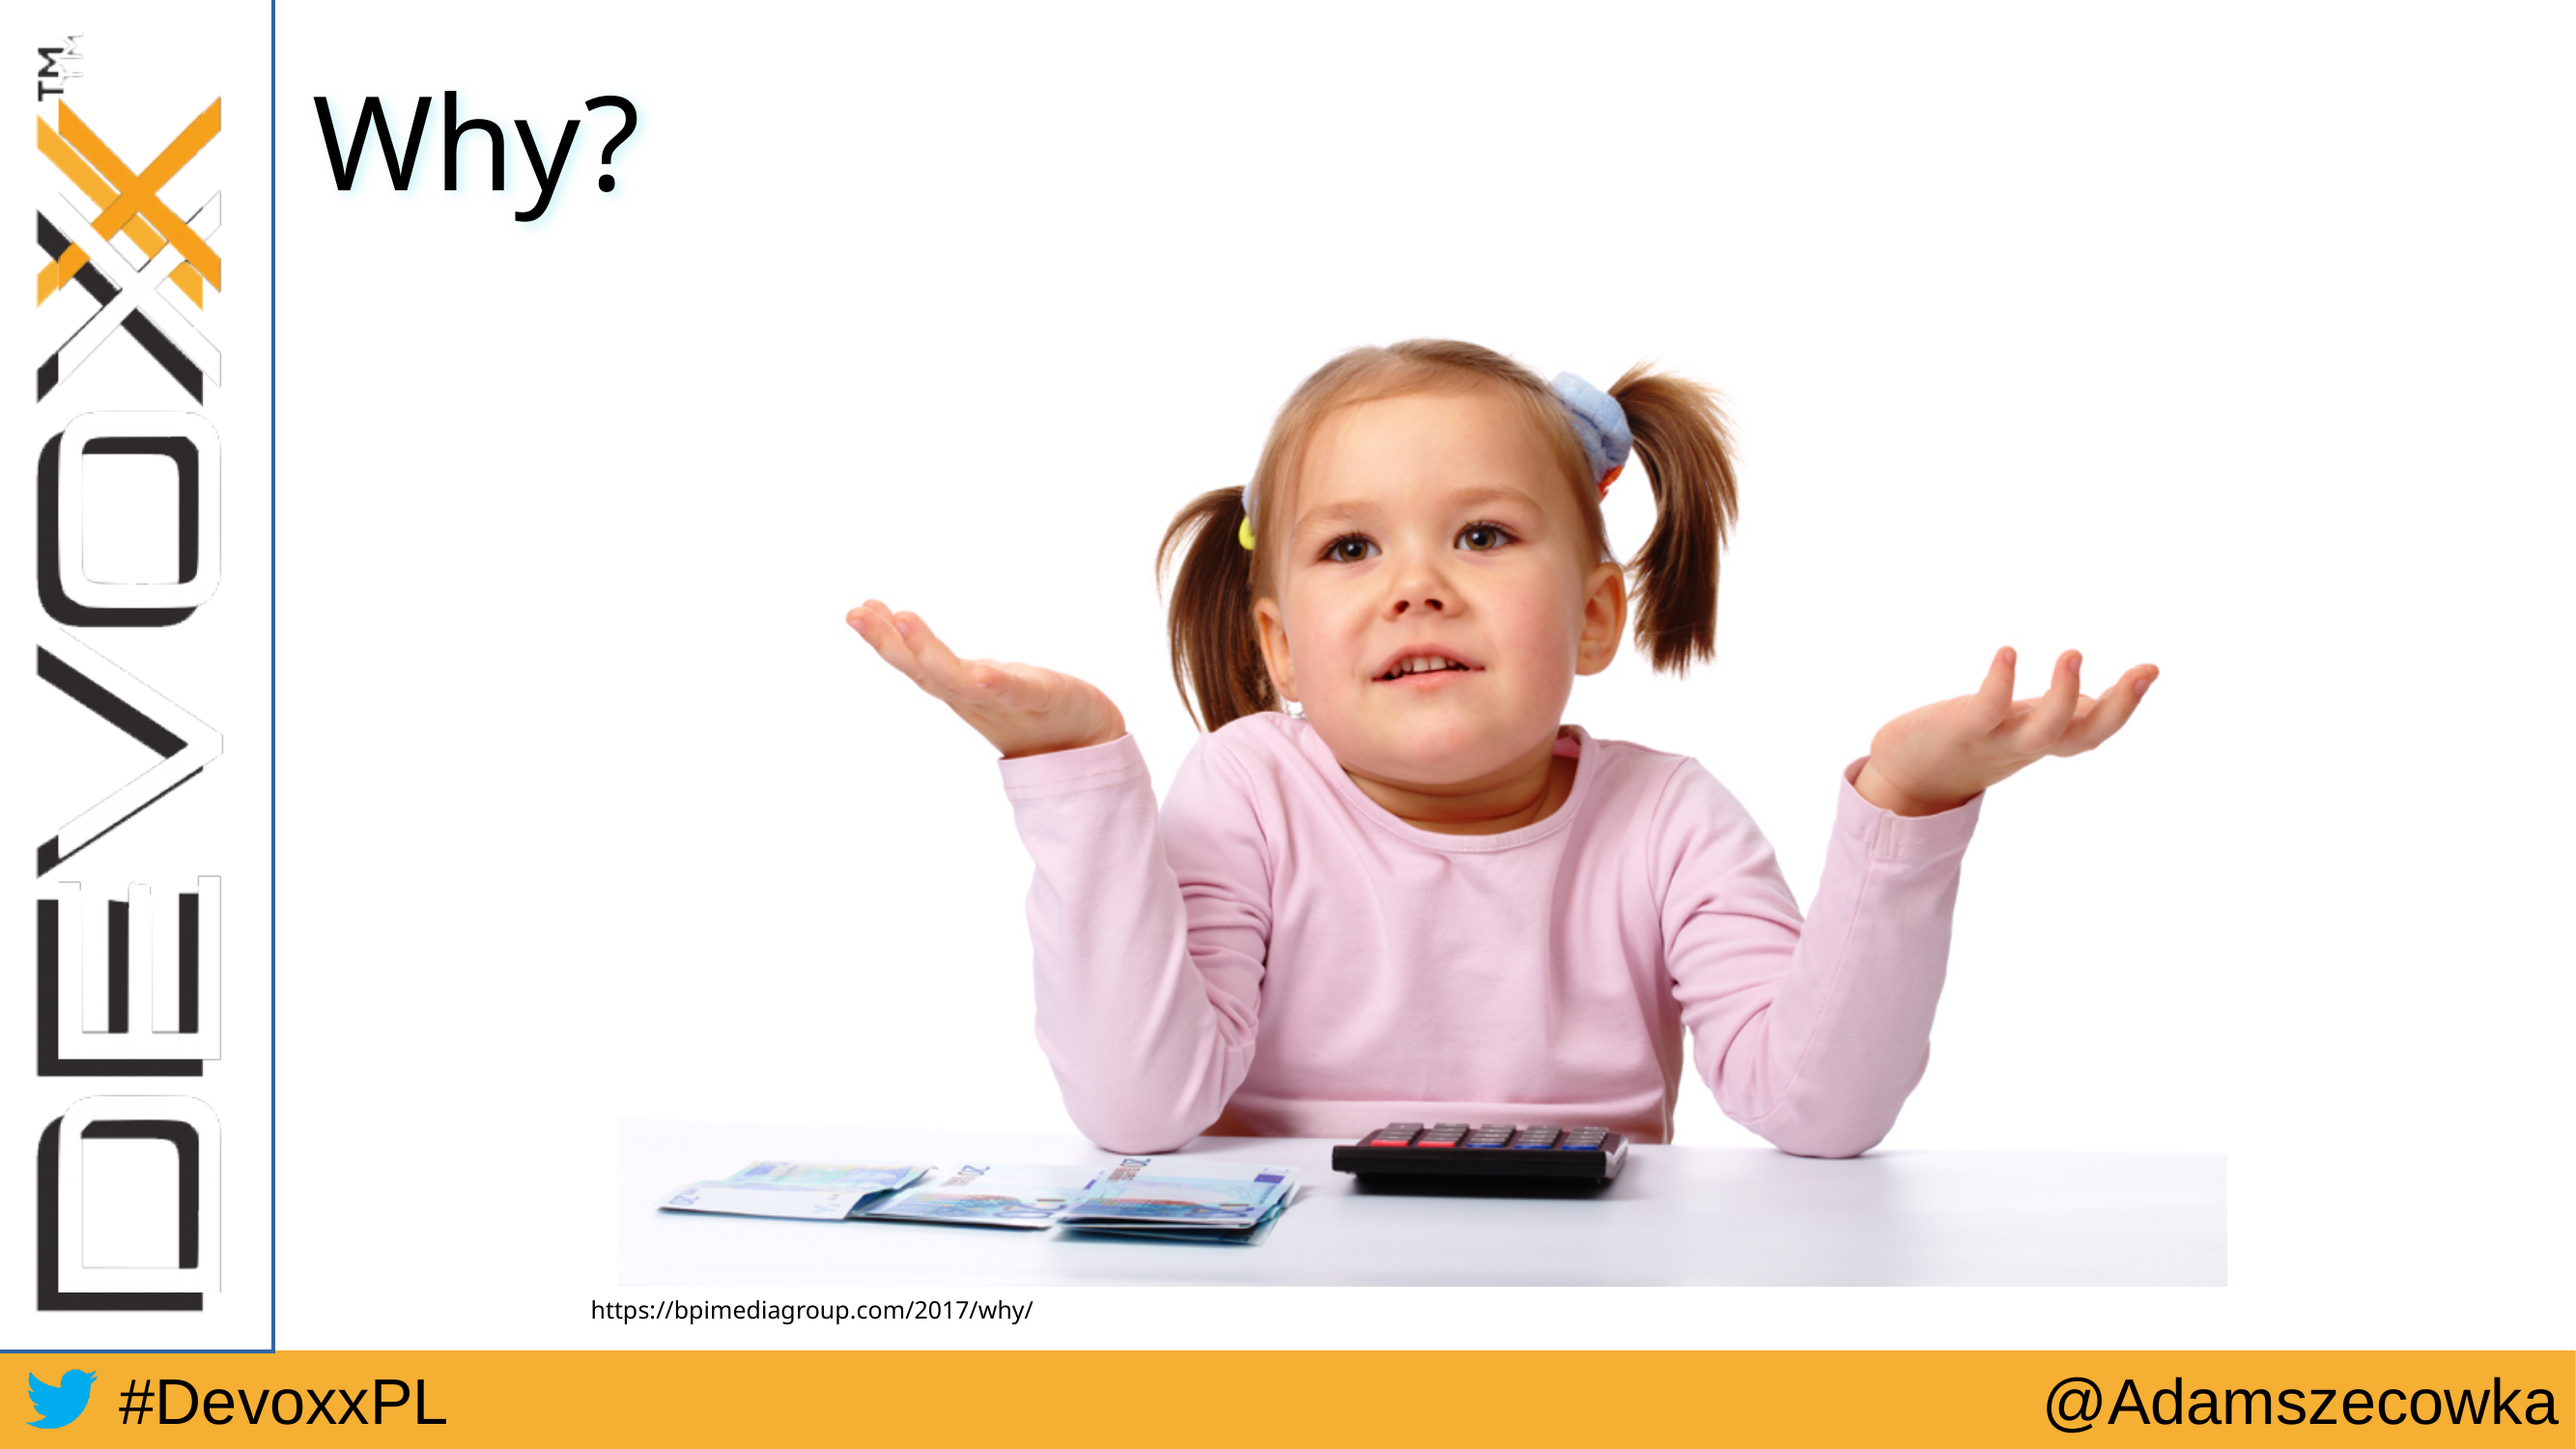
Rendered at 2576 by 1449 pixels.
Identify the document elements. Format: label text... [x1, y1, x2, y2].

picture [0, 1353, 123, 1449]
text_box https://bpimediagroup.com/2017/why/ [582, 1287, 1042, 1332]
picture [59, 34, 223, 1292]
picture [617, 224, 2227, 1288]
title Why? [311, 19, 2522, 259]
picture [0, 39, 220, 1350]
